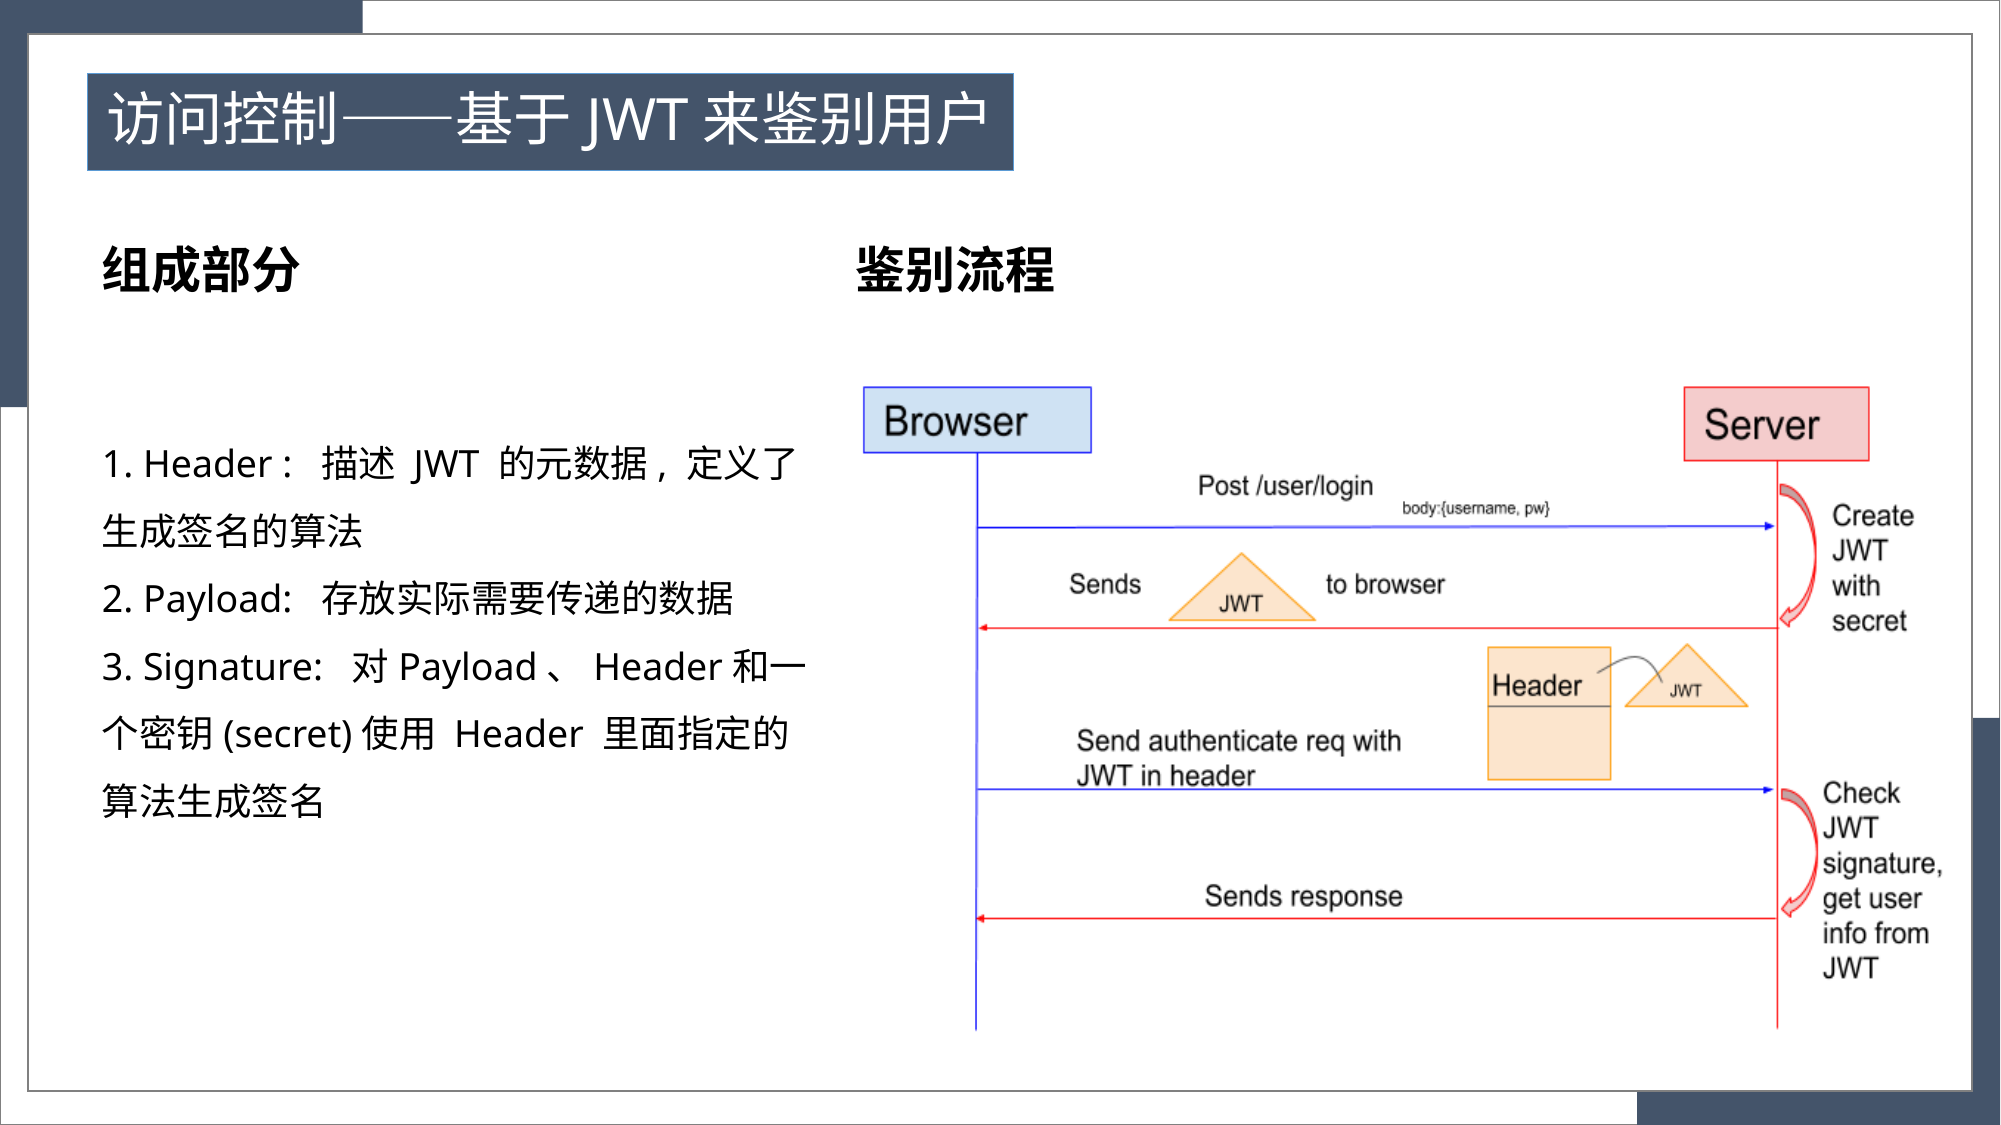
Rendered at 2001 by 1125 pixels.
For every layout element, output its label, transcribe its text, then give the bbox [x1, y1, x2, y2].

text_box 组成部分 [87, 230, 479, 306]
title 访问控制——基于JWT来鉴别用户 [87, 73, 1014, 171]
text_box 鉴别流程 [840, 230, 1233, 306]
text_box 1. Header : 描述 JWT 的元数据, 定义了生成签名的算法 2. Payload: 存放实际需要传递的数据 3. Signature: 对Payload、Header和一个密钥(secret)使用 Header 里面指定的算法生成签名 [87, 410, 825, 875]
picture [825, 366, 1954, 1052]
